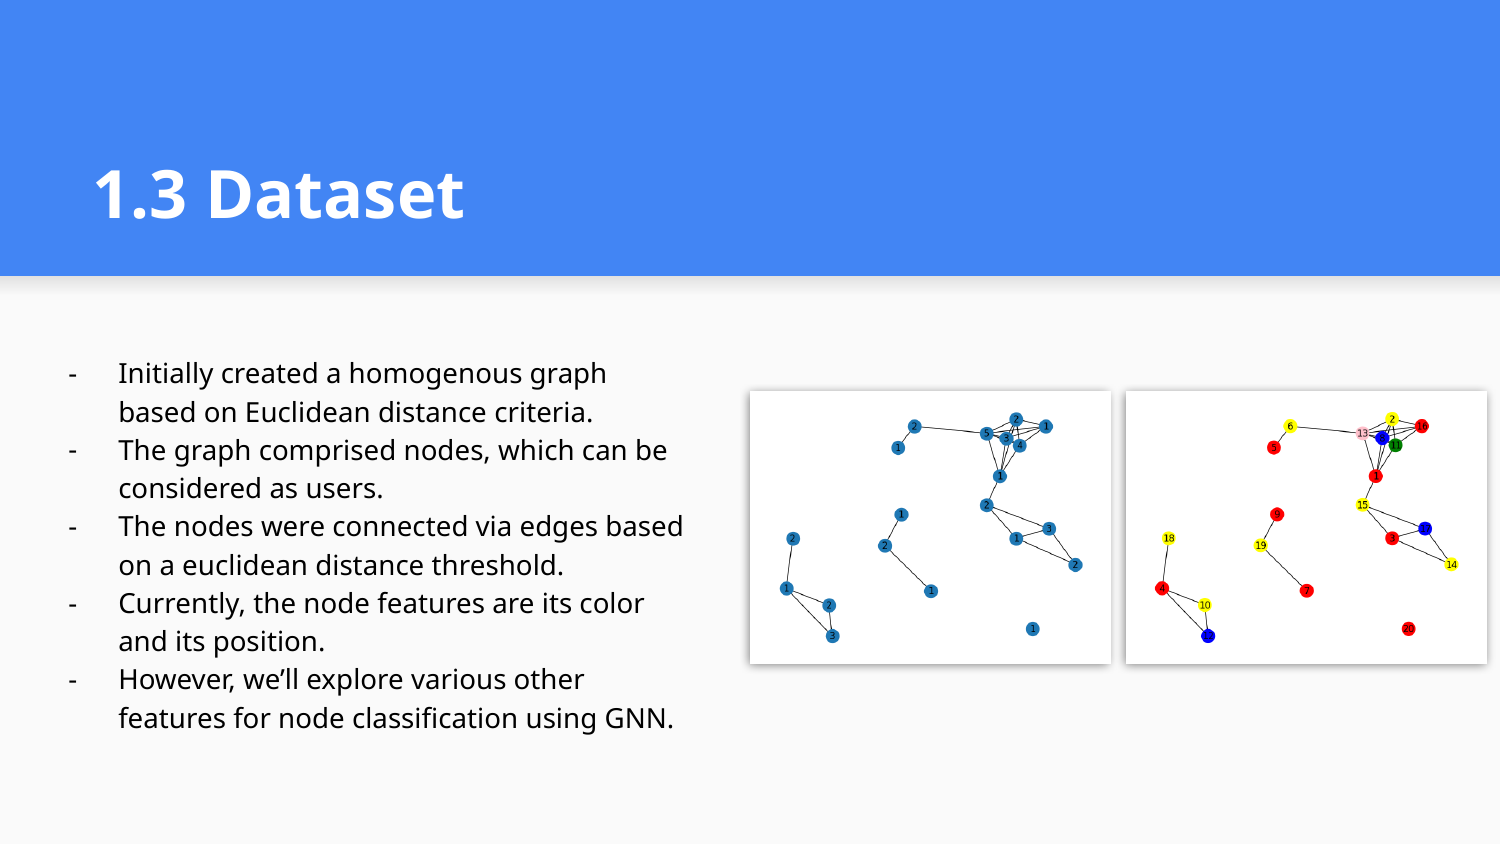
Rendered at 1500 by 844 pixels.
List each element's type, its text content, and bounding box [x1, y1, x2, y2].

title 1.3 Dataset [77, 121, 1427, 248]
picture [1125, 390, 1487, 664]
list Initially created a homogenous graph based on Euclidean distance criteria. The graph comprised nodes, which can be considered as users. The nodes were connected via edges based on a euclidean distance threshold. Currently, the node features are its color and its position. However, we’ll explore various other features for node classification using GNN. [31, 336, 704, 781]
picture [749, 390, 1111, 664]
